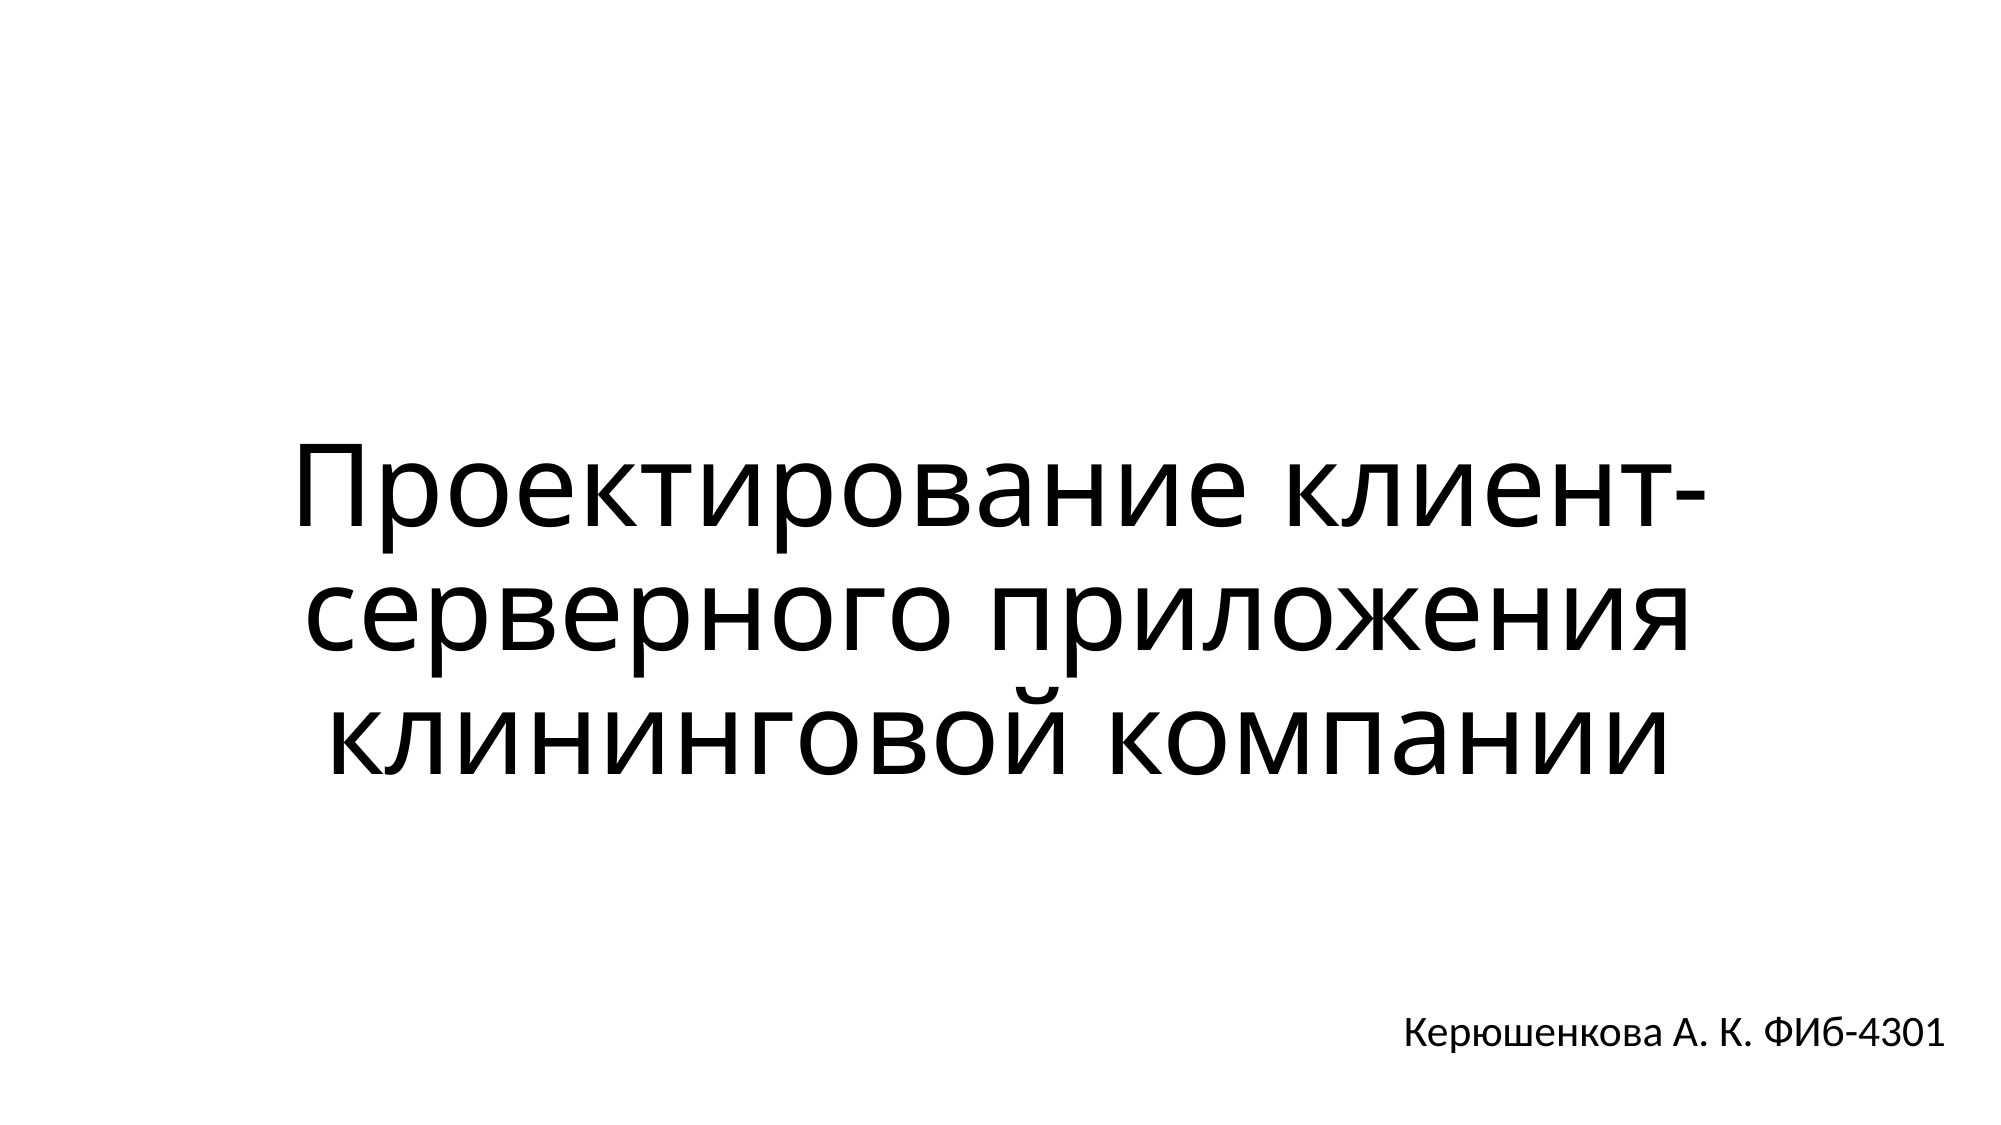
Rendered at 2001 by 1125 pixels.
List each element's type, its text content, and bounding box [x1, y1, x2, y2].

title Проектирование клиент-серверного приложения клининговой компании [249, 318, 1750, 807]
subtitle Керюшенкова А. К. ФИб-4301 [1381, 1001, 1969, 1074]
